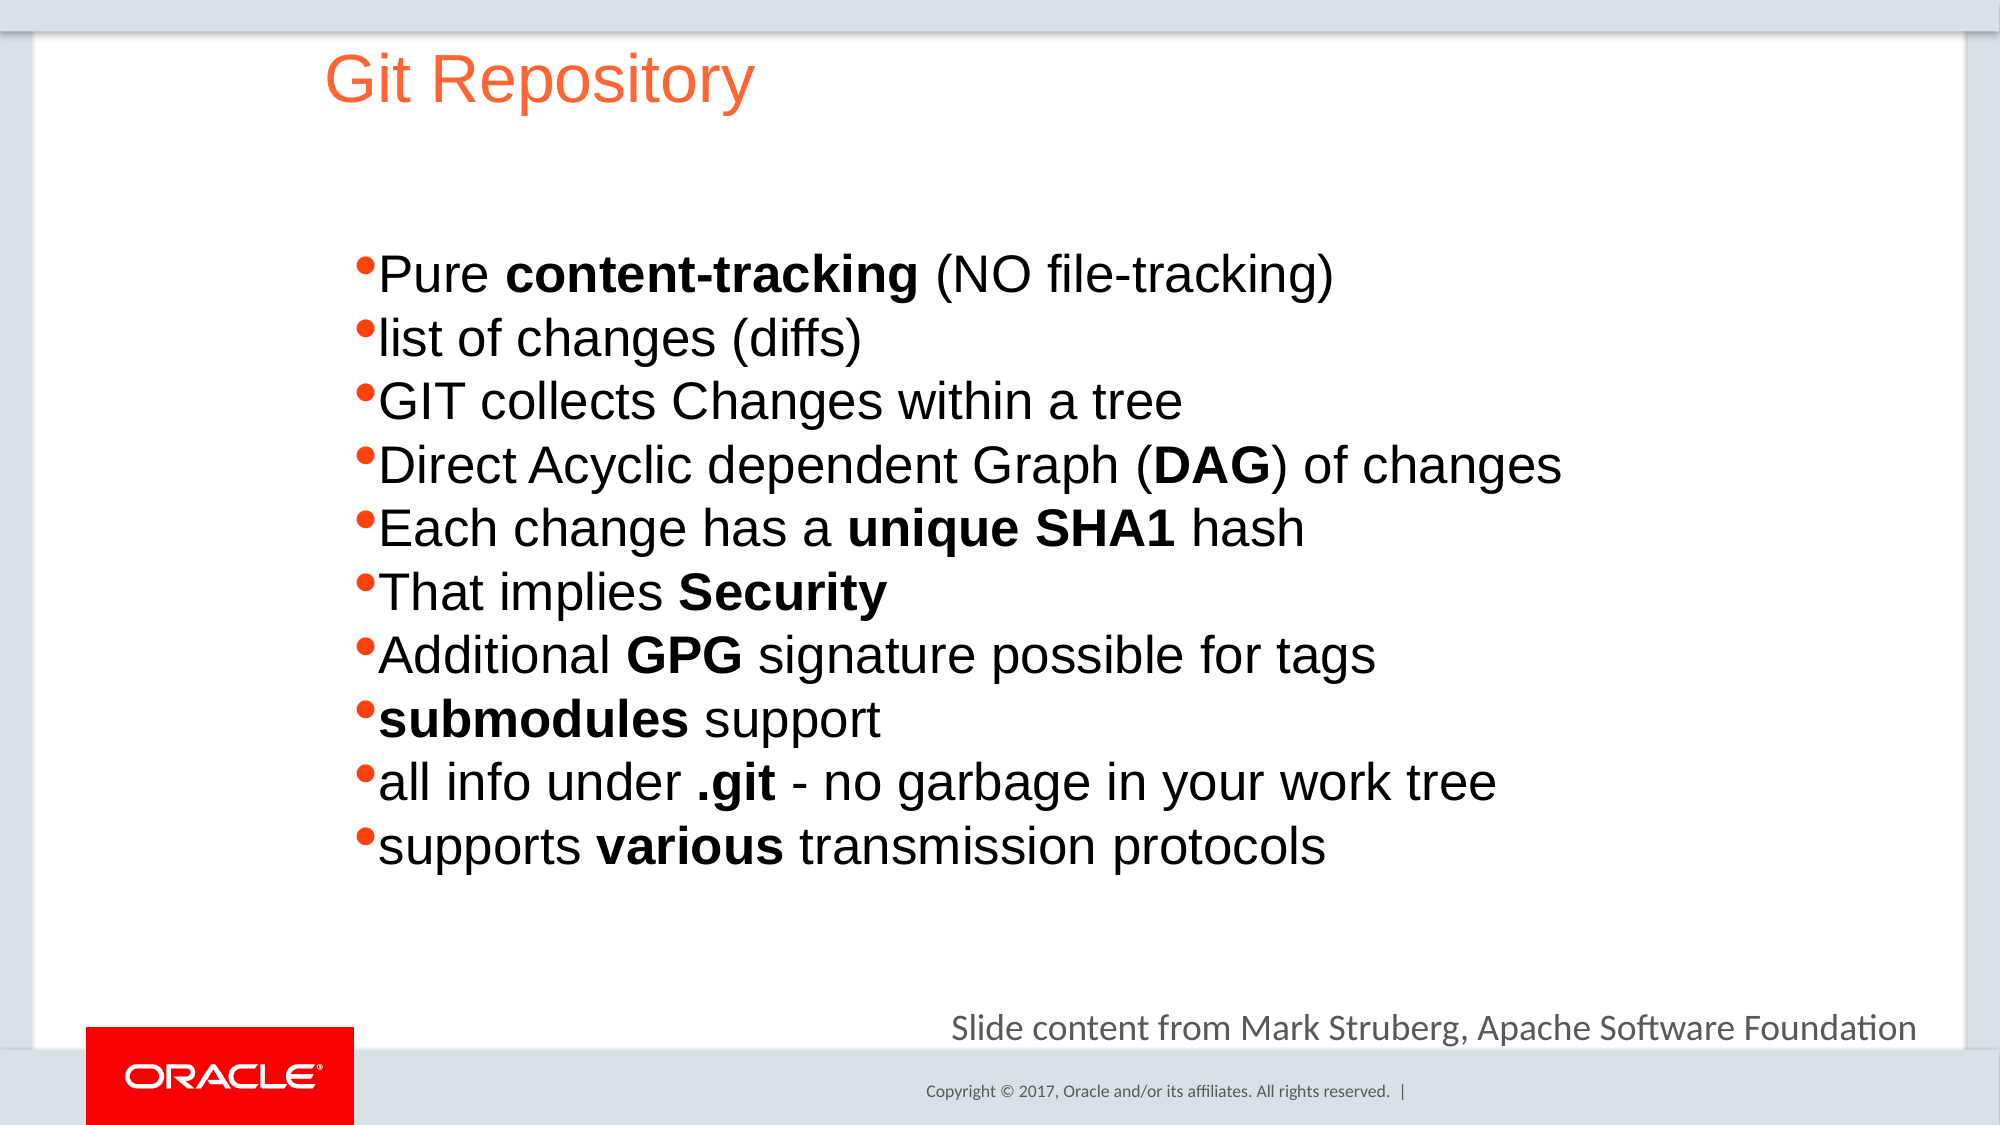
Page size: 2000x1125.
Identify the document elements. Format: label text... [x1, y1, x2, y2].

text_box Pure content-tracking (NO file-tracking) list of changes (diffs) GIT collects Changes within a tree Direct Acyclic dependent Graph (DAG) of changes Each change has a unique SHA1 hash That implies Security Additional GPG signature possible for tags submodules support all info under .git - no garbage in your work tree supports various transmission protocols [356, 239, 1638, 965]
text_box Slide content from Mark Struberg, Apache Software Foundation [951, 1008, 2000, 1125]
picture [86, 1027, 354, 1125]
text_box Git Repository [324, 36, 1675, 113]
